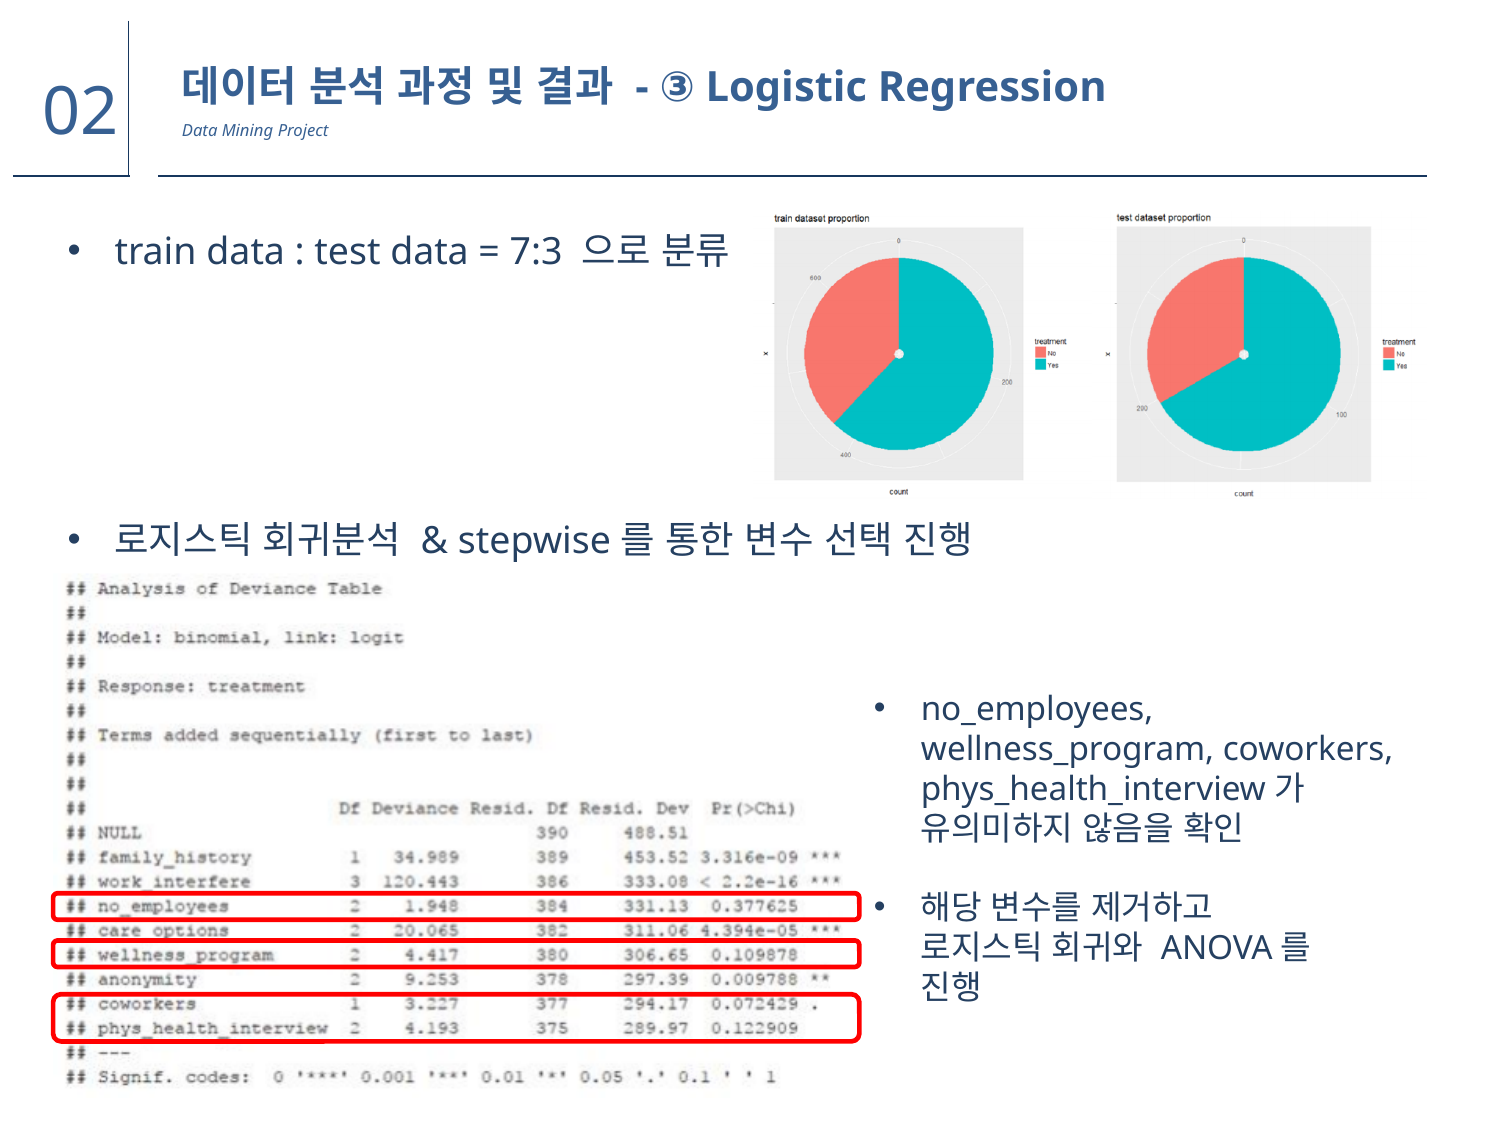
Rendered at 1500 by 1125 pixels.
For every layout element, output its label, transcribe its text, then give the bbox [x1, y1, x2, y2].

text_box no_employees, wellness_program, coworkers, phys_health_interview가 유의미하지 않음을 확인 해당 변수를 제거하고 로지스틱 회귀와 ANOVA를 진행 [863, 679, 1456, 1014]
text_box train data : test data = 7:3 으로 분류 [53, 219, 748, 280]
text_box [12, 20, 130, 177]
text_box 로지스틱 회귀분석 & stepwise를 통한 변수 선택 진행 [53, 508, 1046, 569]
picture [52, 569, 860, 1098]
picture [753, 207, 1427, 501]
text_box 데이터 분석 과정 및 결과 - ③ Logistic Regression Data Mining Project [167, 27, 1400, 147]
